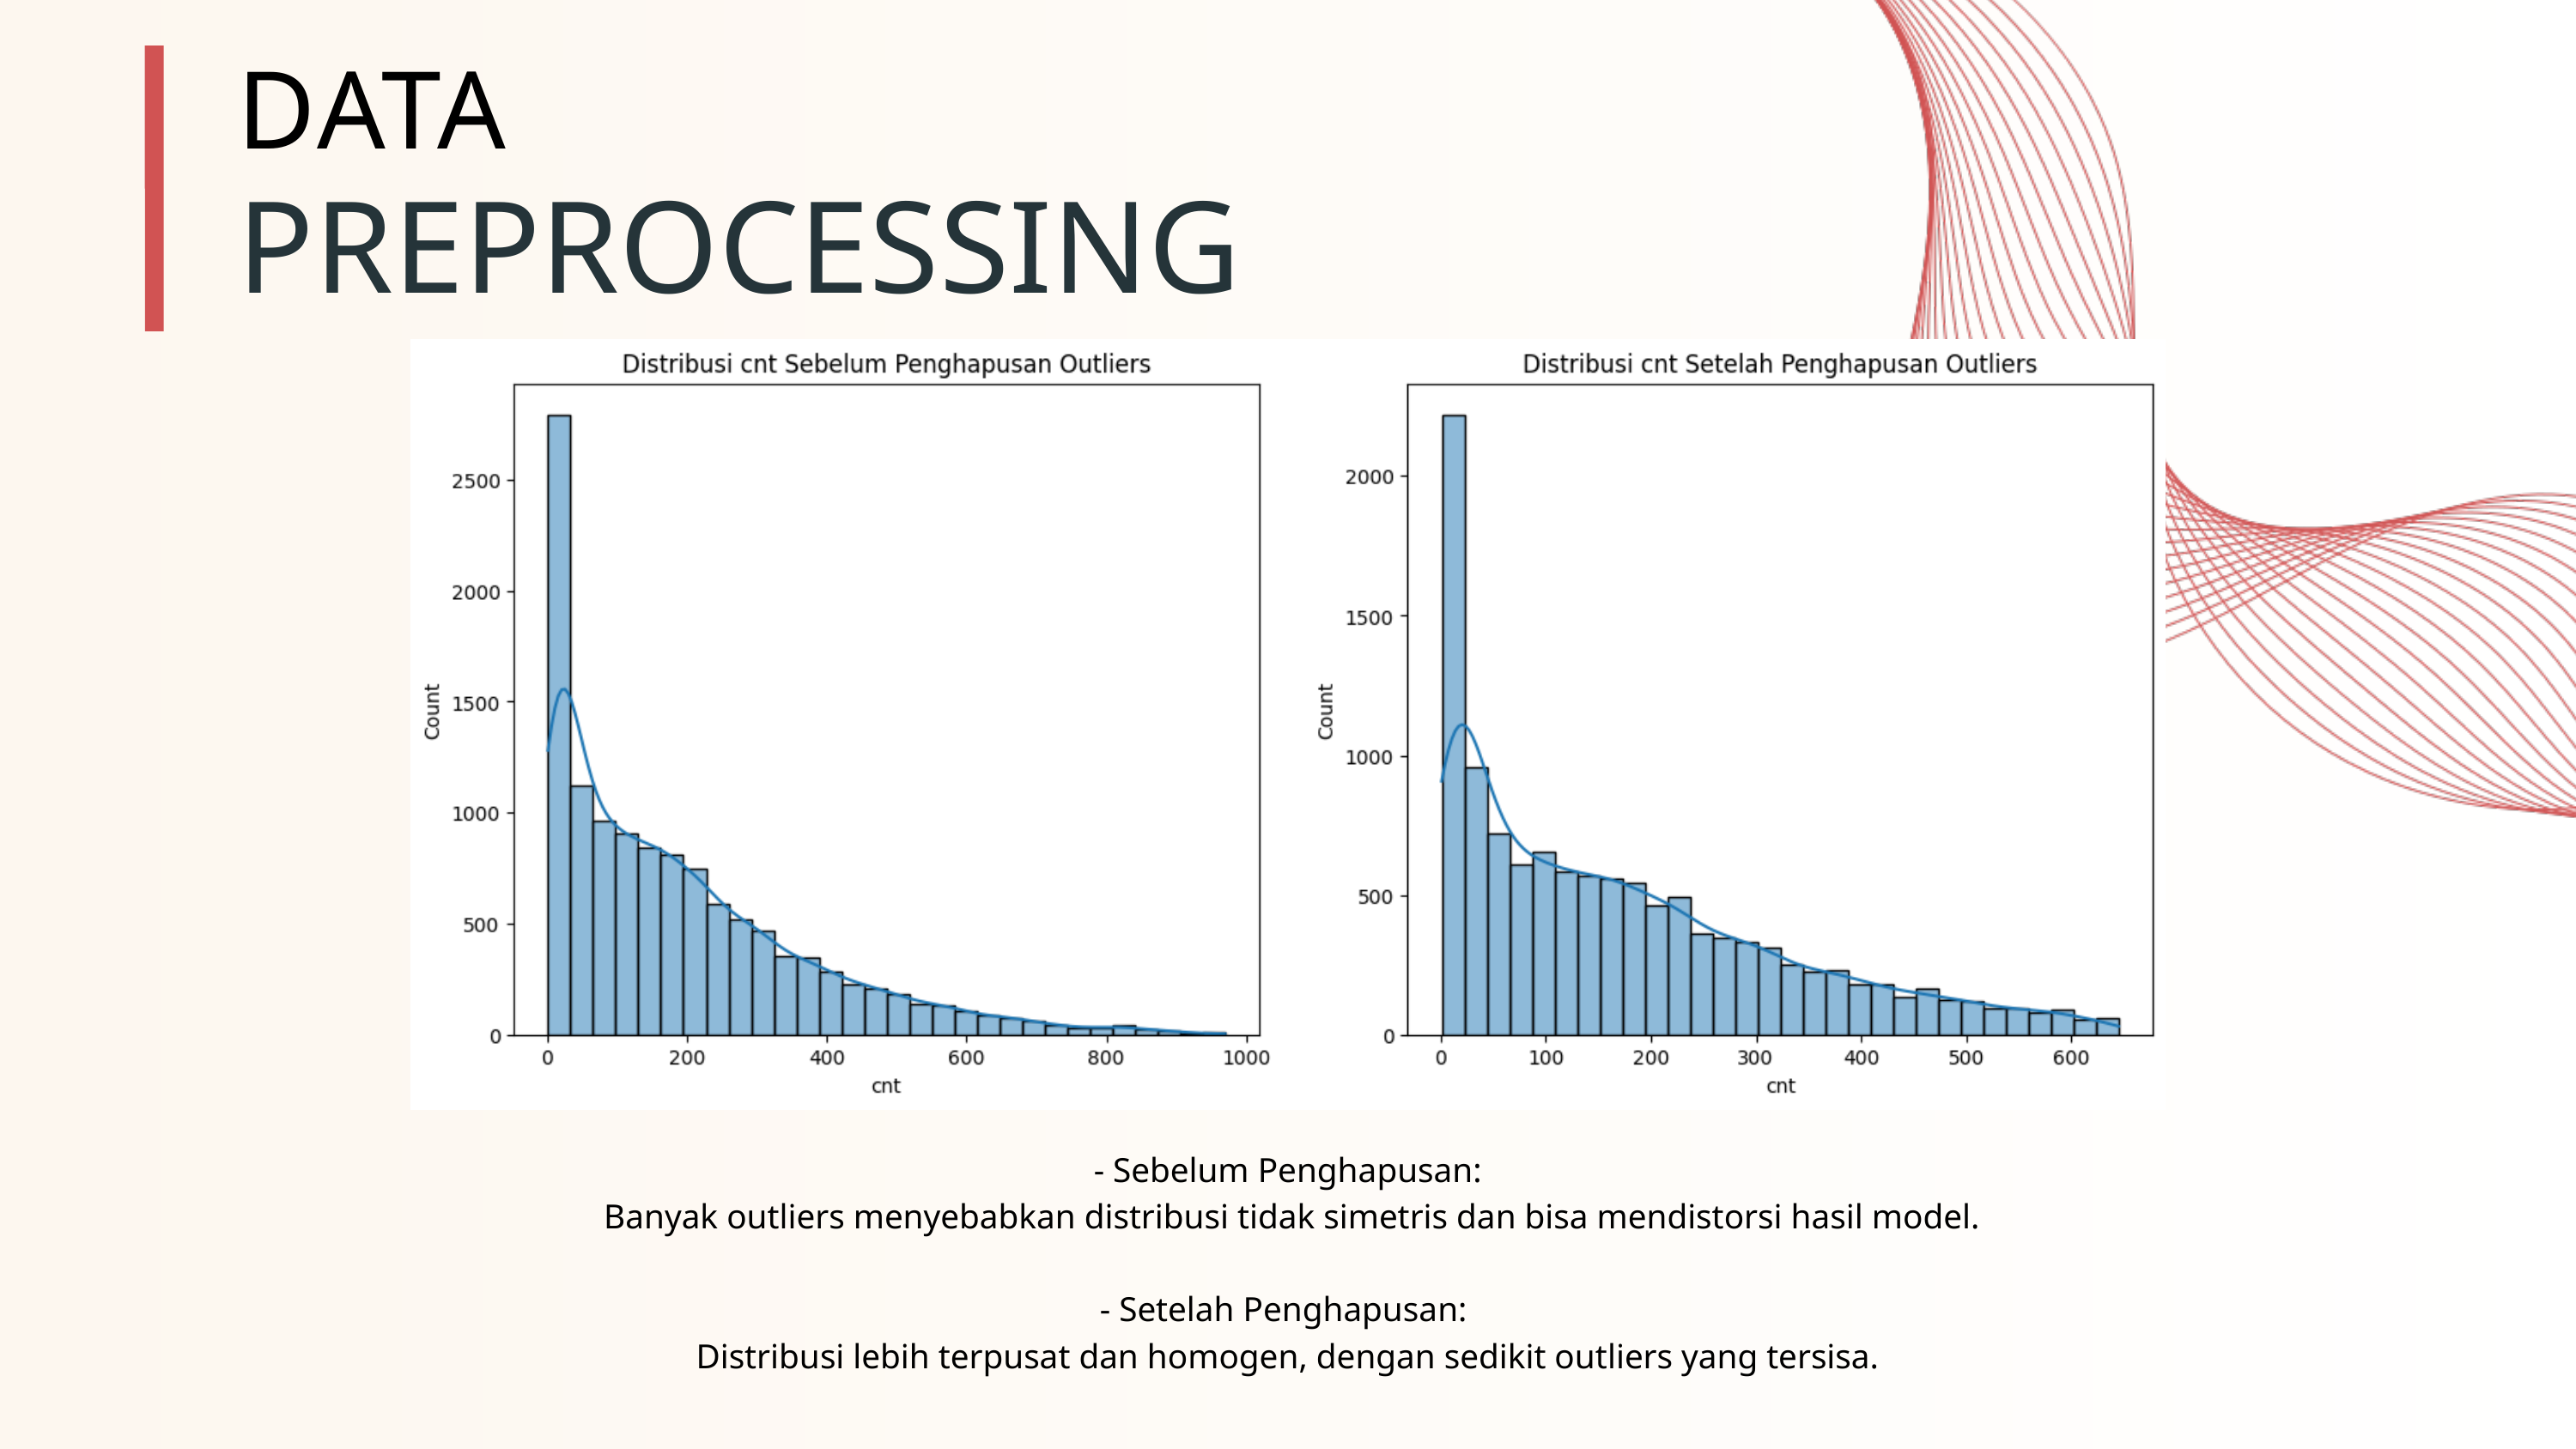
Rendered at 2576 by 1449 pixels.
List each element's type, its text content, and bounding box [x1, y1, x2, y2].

text_box [410, 339, 2166, 1110]
text_box - Sebelum Penghapusan: Banyak outliers menyebabkan distribusi tidak simetris dan bisa mendistorsi hasil model. - Setelah Penghapusan: Distribusi lebih terpusat dan homogen, dengan sedikit outliers yang tersisa. [398, 1142, 2178, 1422]
text_box [1400, 0, 2576, 893]
text_box DATA [237, 52, 1255, 171]
text_box PREPROCESSING [237, 184, 1400, 318]
